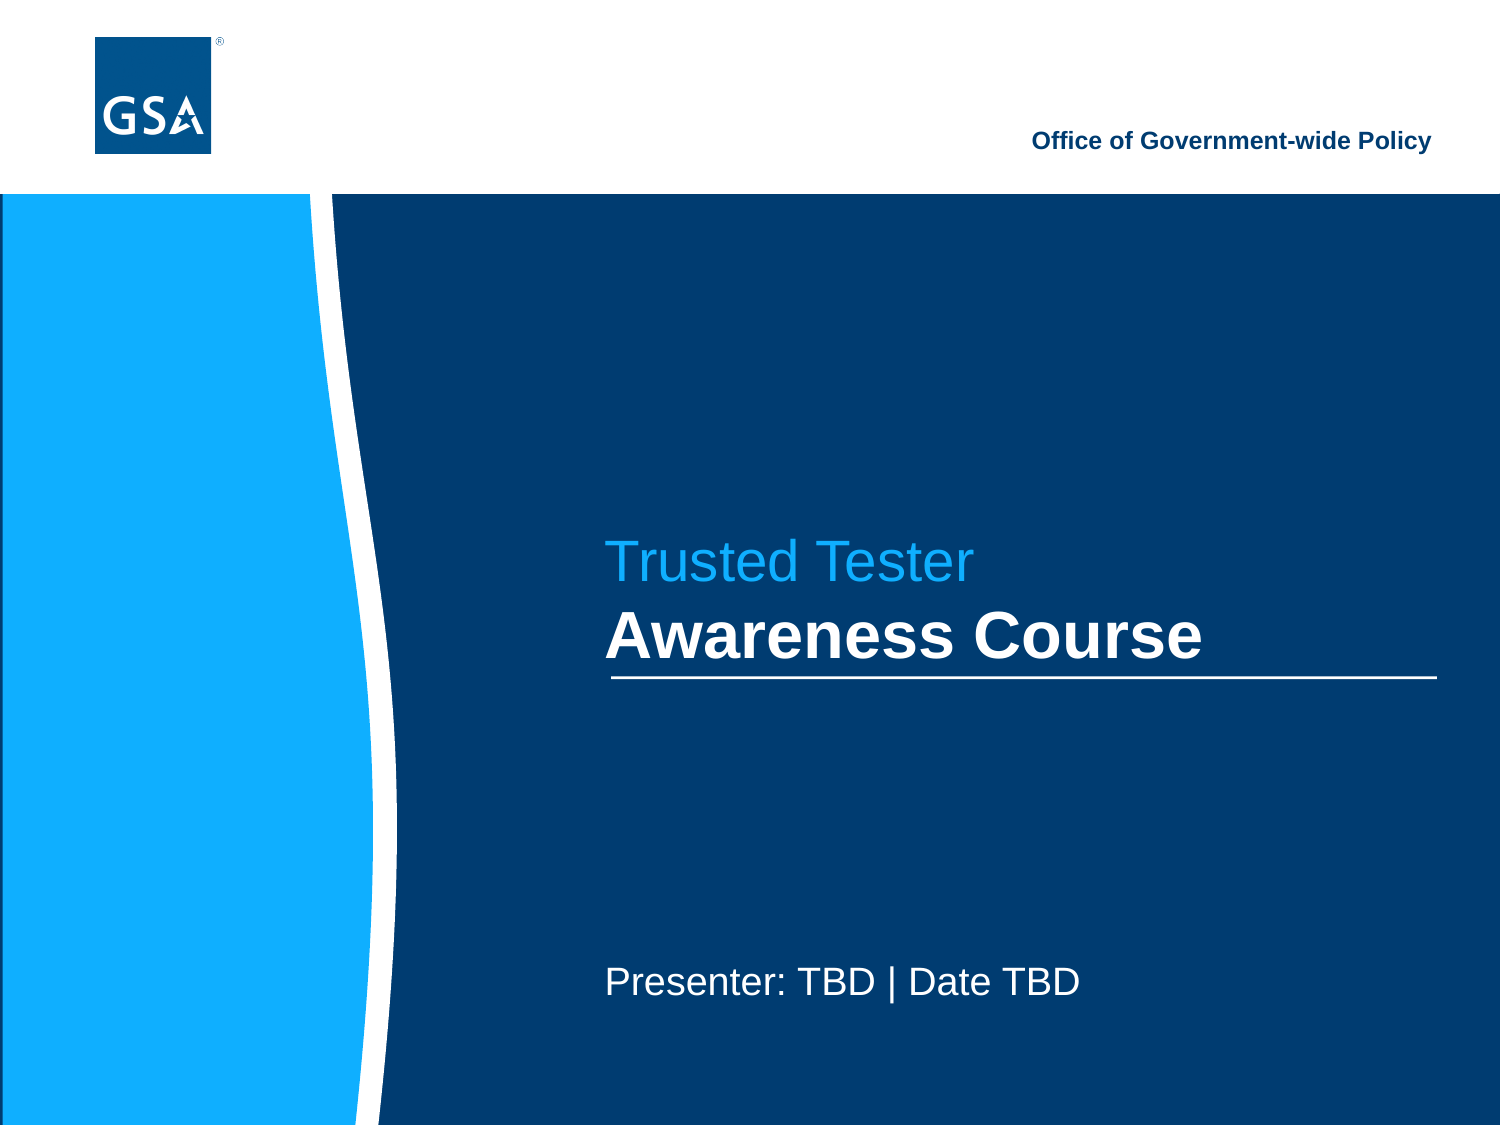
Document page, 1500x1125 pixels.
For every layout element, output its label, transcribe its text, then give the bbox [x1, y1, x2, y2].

title Awareness Course [589, 576, 1437, 663]
subtitle Presenter: TBD | Date TBD [589, 921, 1396, 1019]
picture [95, 37, 224, 154]
title Trusted Tester [589, 351, 1437, 576]
